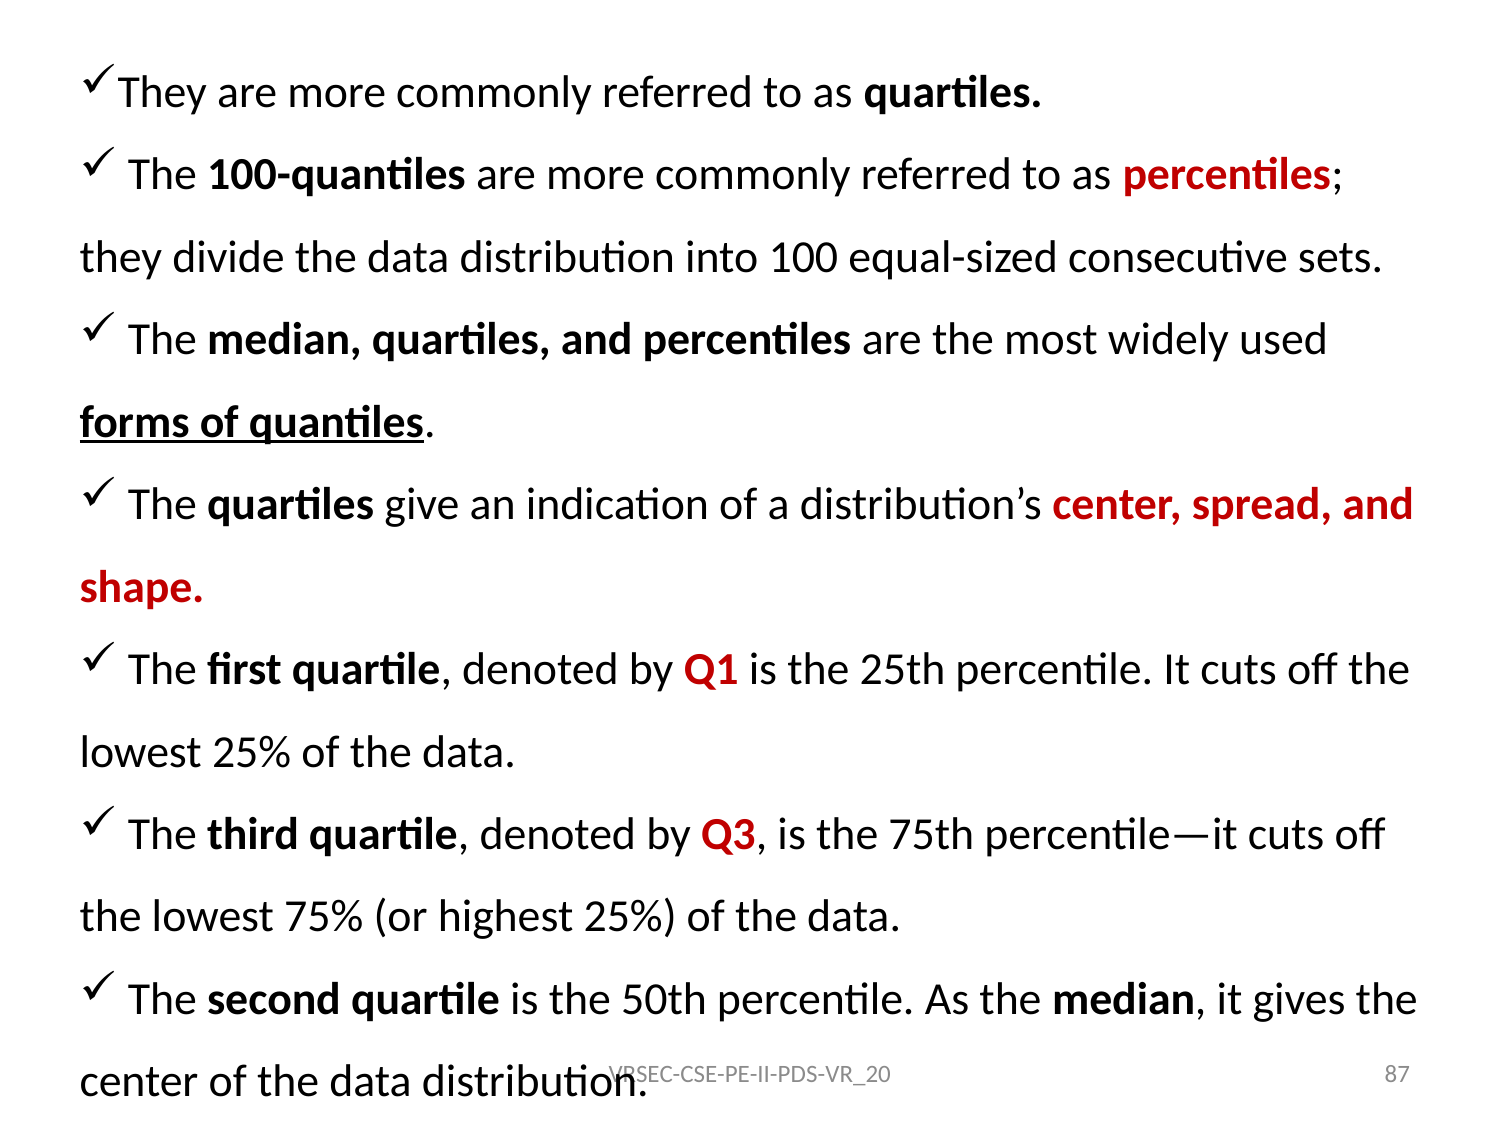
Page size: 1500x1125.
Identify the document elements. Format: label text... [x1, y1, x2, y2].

text_box They are more commonly referred to as quartiles. The 100-quantiles are more commonly referred to as percentiles; they divide the data distribution into 100 equal-sized consecutive sets. The median, quartiles, and percentiles are the most widely used forms of quantiles. The quartiles give an indication of a distribution’s center, spread, and shape. The first quartile, denoted by Q1 is the 25th percentile. It cuts off the lowest 25% of the data. The third quartile, denoted by Q3, is the 75th percentile—it cuts off the lowest 75% (or highest 25%) of the data. The second quartile is the 50th percentile. As the median, it gives the center of the data distribution. [64, 26, 1436, 1114]
